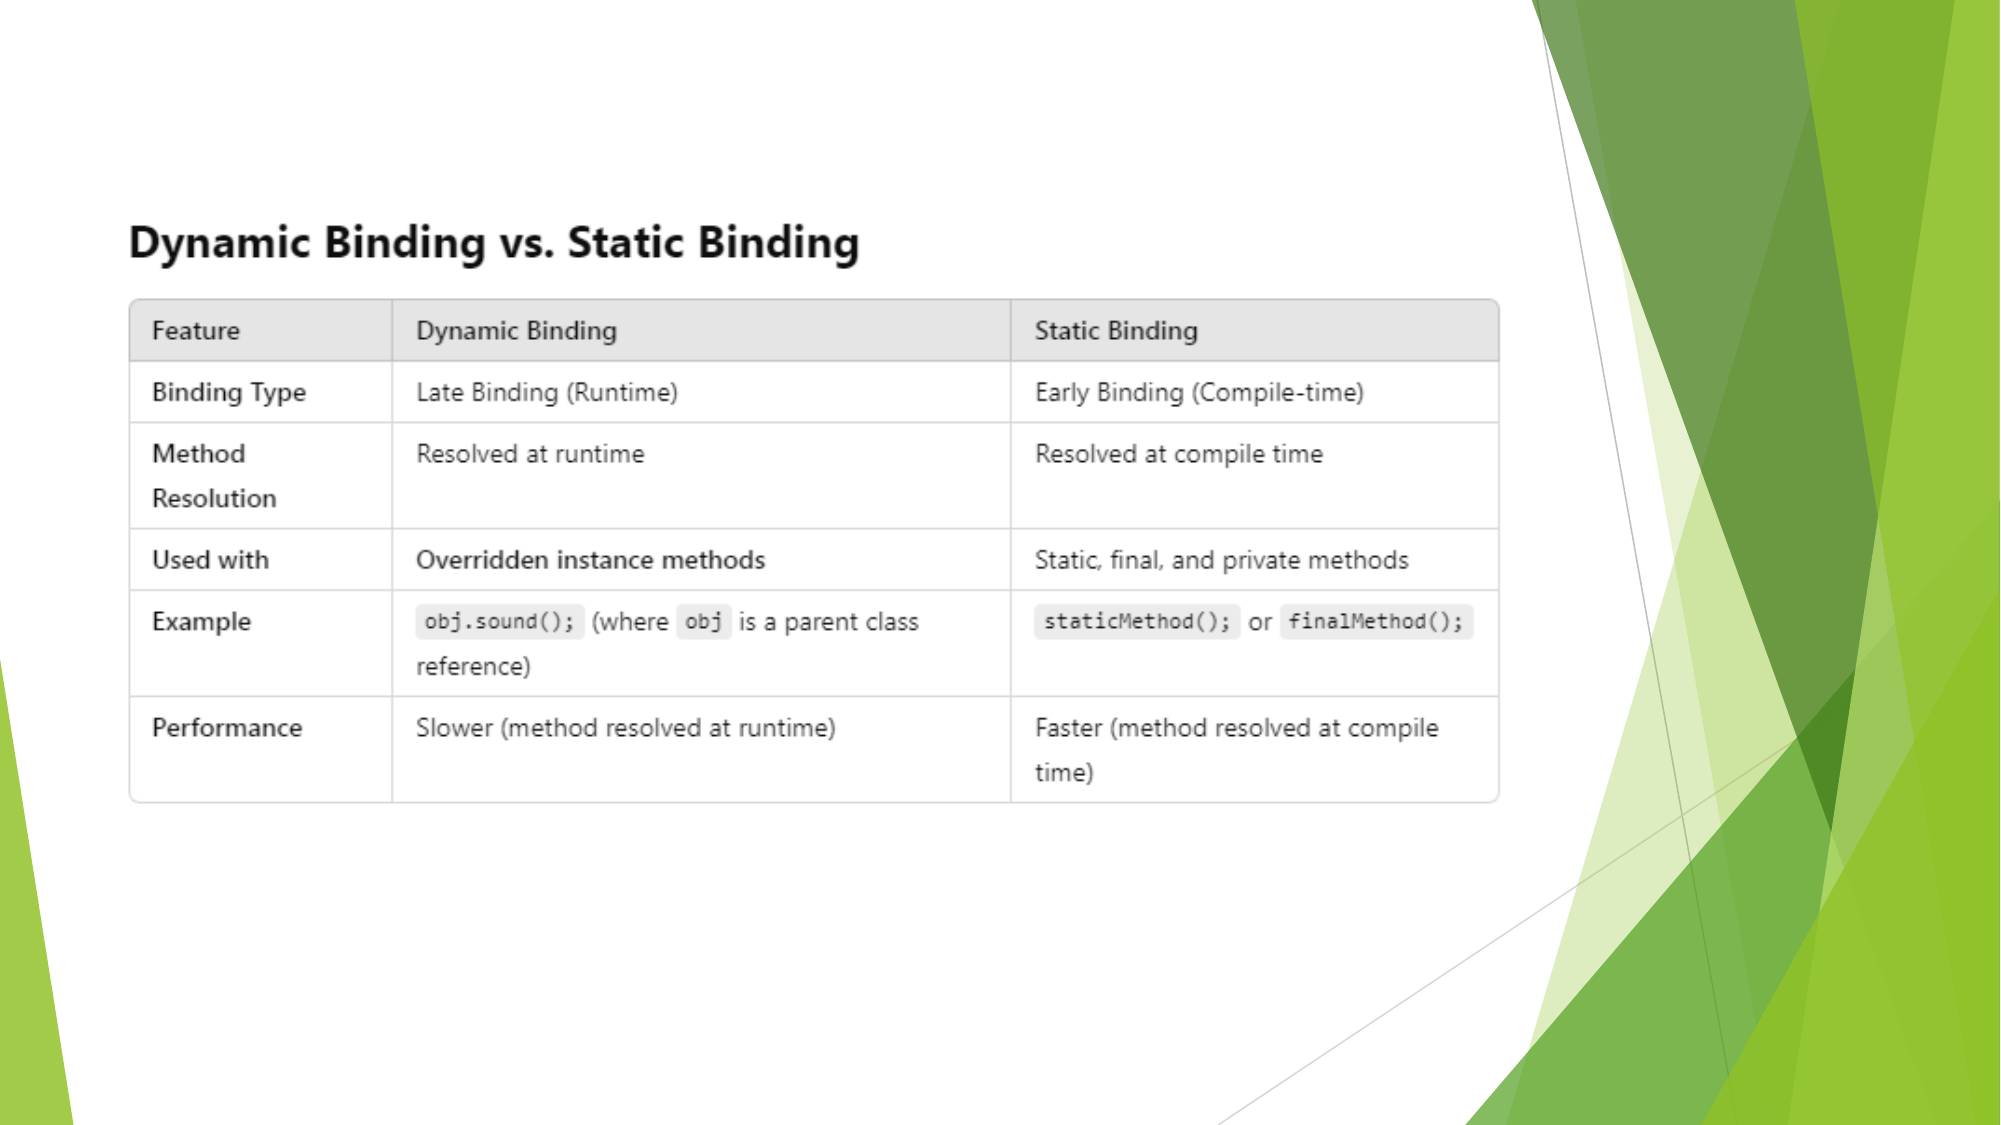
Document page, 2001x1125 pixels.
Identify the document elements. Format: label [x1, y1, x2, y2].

picture [101, 215, 1519, 818]
